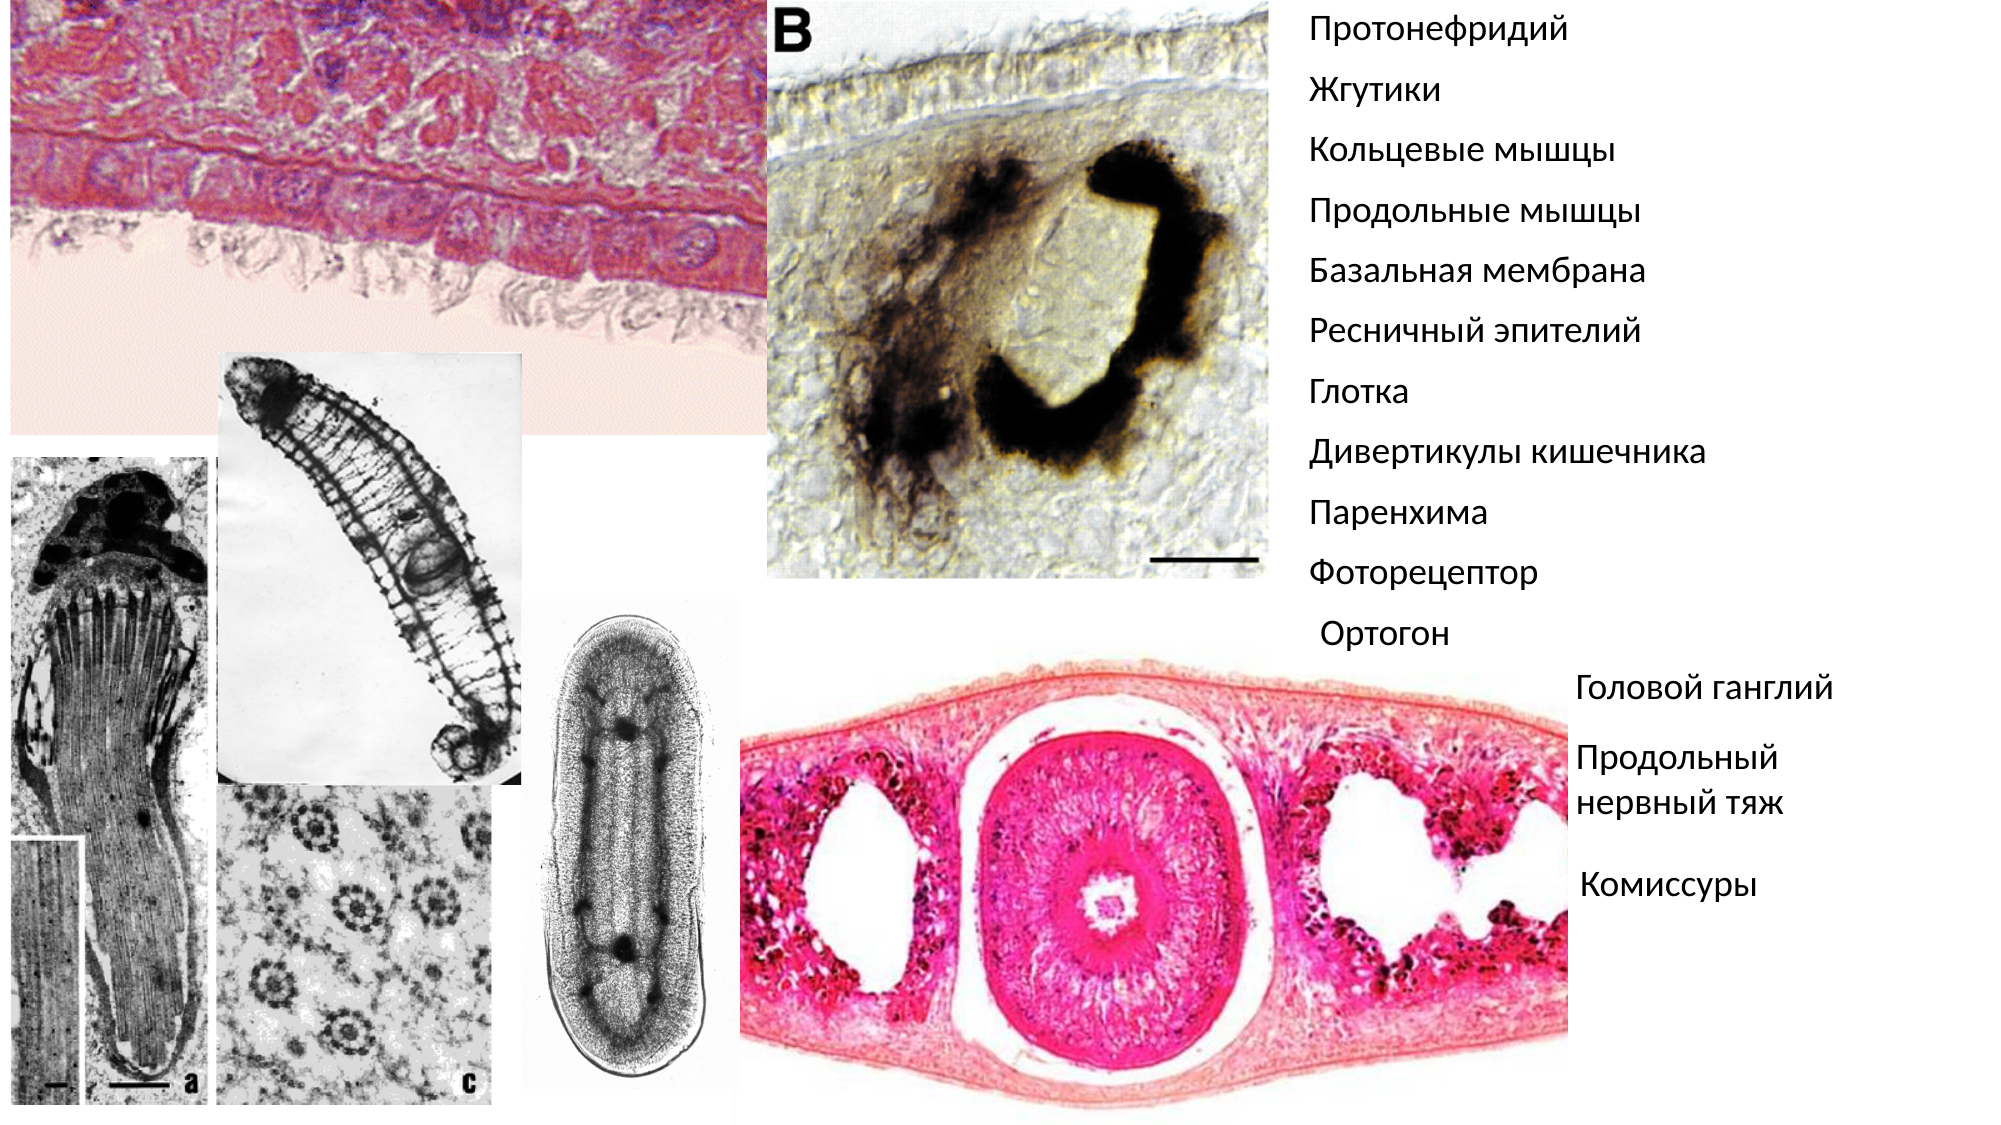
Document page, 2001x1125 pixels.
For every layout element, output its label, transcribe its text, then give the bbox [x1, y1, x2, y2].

text_box Фоторецептор [1294, 539, 1693, 600]
text_box Ортогон [1305, 600, 1820, 654]
text_box Продольный нервный тяж [1568, 724, 2000, 830]
text_box Протонефридий [1294, 0, 1693, 56]
text_box Головой ганглий [1568, 654, 1881, 715]
text_box Базальная мембрана [1294, 237, 1705, 297]
picture [10, 456, 1568, 1125]
text_box Ресничный эпителий [1294, 297, 1820, 358]
picture [10, 0, 1281, 594]
text_box Паренхима [1294, 479, 1693, 539]
text_box Дивертикулы кишечника [1294, 418, 1767, 479]
text_box Продольные мышцы [1294, 177, 1693, 237]
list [218, 352, 522, 785]
text_box Кольцевые мышцы [1294, 116, 1693, 177]
text_box Глотка [1294, 358, 1617, 419]
text_box Комиссуры [1568, 852, 1841, 912]
text_box Жгутики [1294, 56, 1693, 116]
